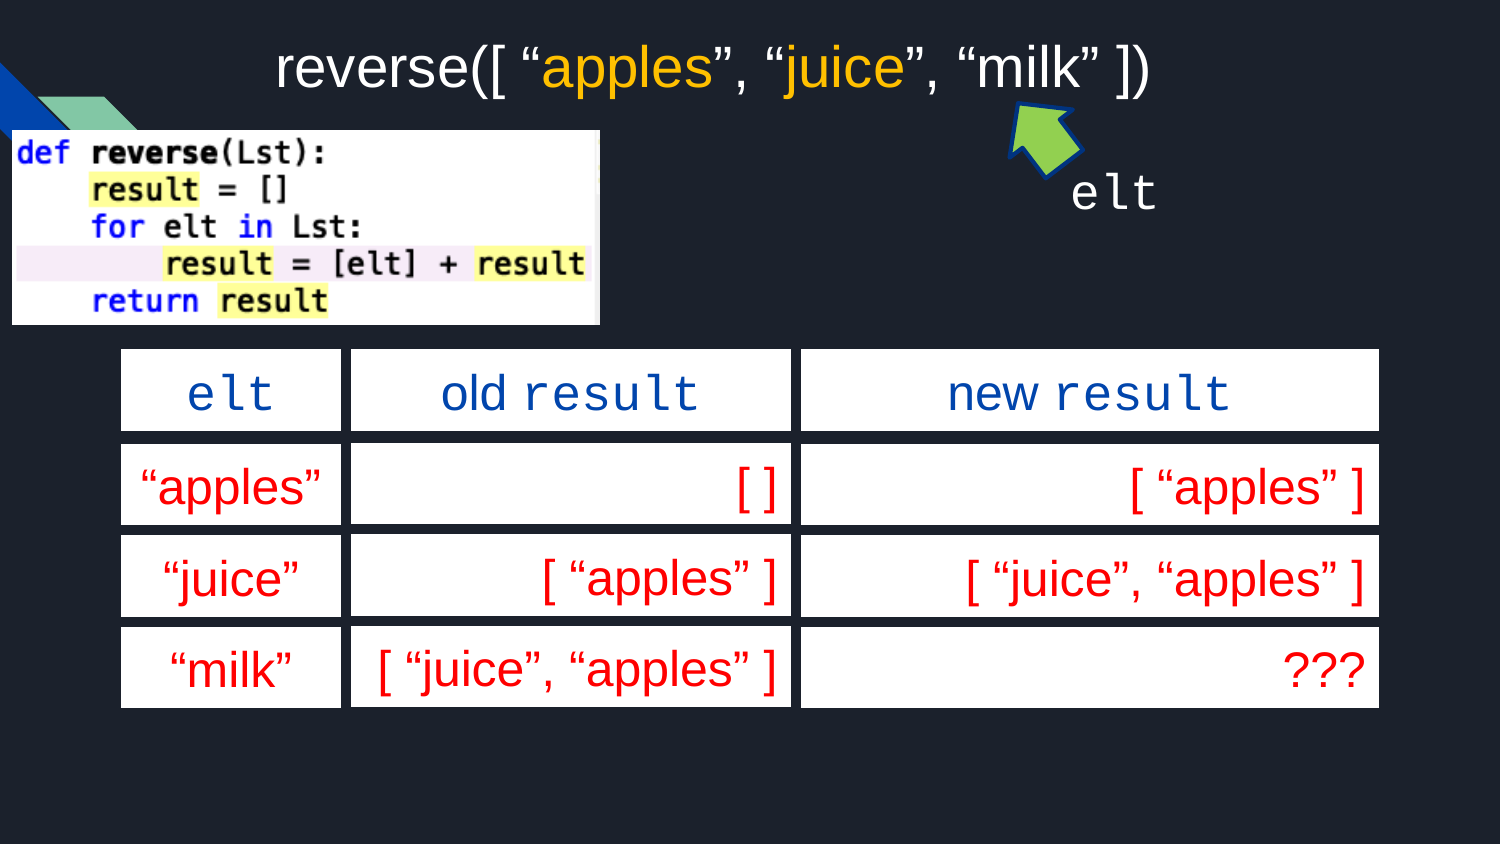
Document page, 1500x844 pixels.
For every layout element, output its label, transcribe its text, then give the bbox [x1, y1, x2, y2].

text_box [ “juice”, “apples” ] [347, 622, 795, 712]
text_box [ ] [347, 439, 795, 529]
text_box new result [797, 345, 1383, 435]
picture [12, 130, 601, 325]
text_box [ “juice”, “apples” ] [797, 531, 1383, 621]
text_box elt [1055, 151, 1175, 227]
text_box reverse([ “apples”, “juice”, “milk” ]) [260, 22, 1184, 107]
text_box old result [347, 345, 795, 435]
text_box [1007, 101, 1086, 181]
text_box “juice” [117, 531, 345, 621]
text_box elt [117, 345, 345, 435]
text_box [ “apples” ] [797, 440, 1383, 530]
text_box [ “apples” ] [347, 530, 795, 620]
text_box ??? [797, 623, 1383, 712]
text_box “milk” [117, 623, 345, 712]
text_box “apples” [117, 440, 345, 530]
